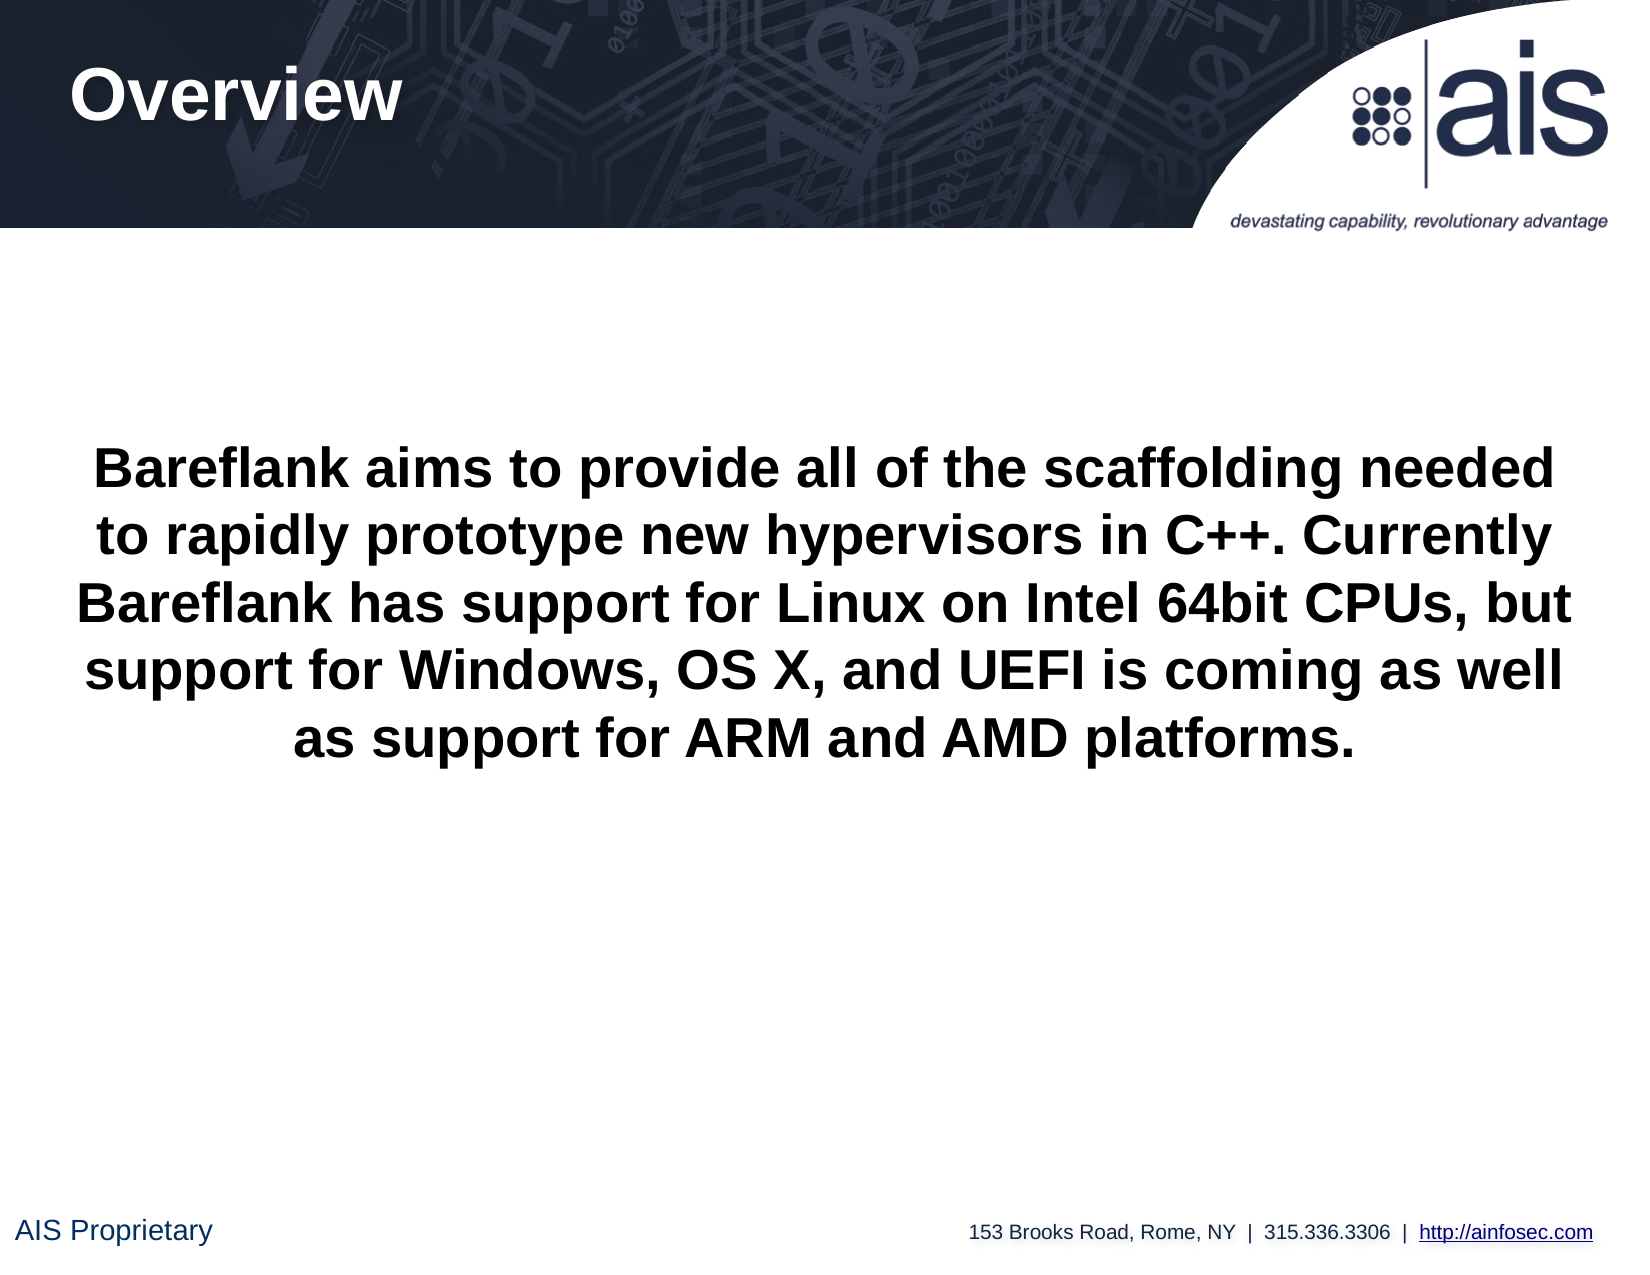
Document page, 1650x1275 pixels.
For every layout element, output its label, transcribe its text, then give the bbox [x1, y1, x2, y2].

list Overview [52, 34, 1188, 148]
picture [0, 0, 1634, 1275]
list Bareflank aims to provide all of the scaffolding needed to rapidly prototype new hypervisors in C++. Currently Bareflank has support for Linux on Intel 64bit CPUs, but support for Windows, OS X, and UEFI is coming as well as support for ARM and AMD platforms. [52, 287, 1598, 1175]
footer AIS Proprietary [0, 1204, 523, 1273]
